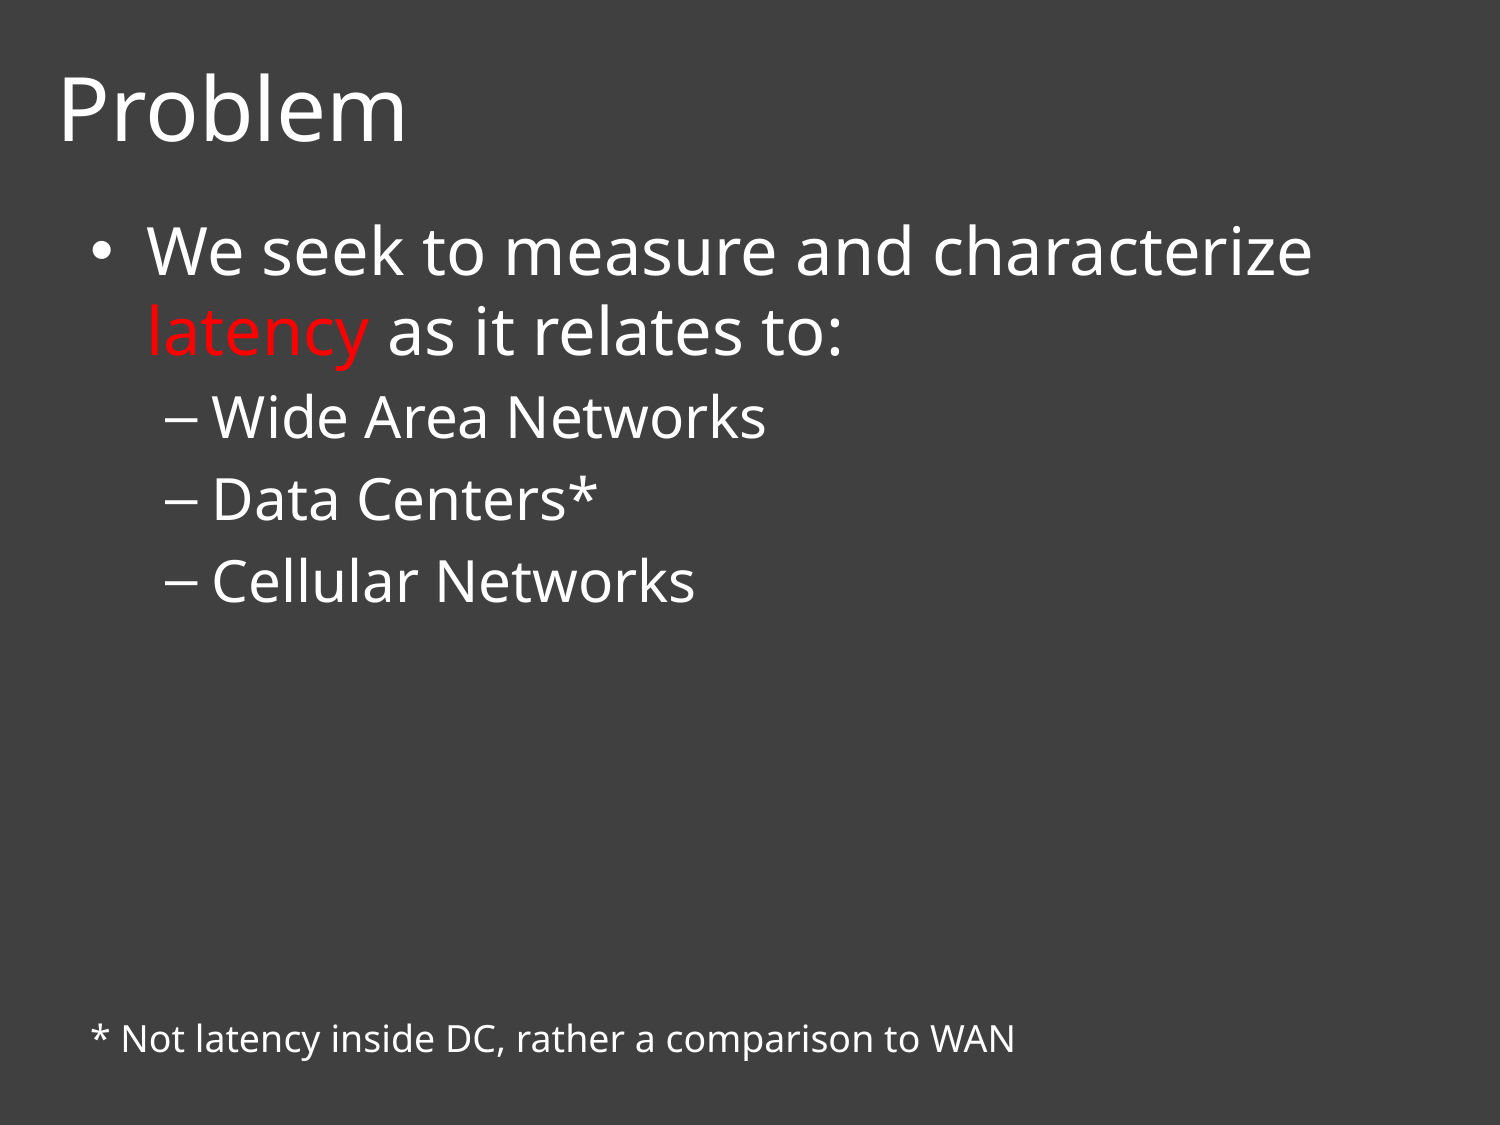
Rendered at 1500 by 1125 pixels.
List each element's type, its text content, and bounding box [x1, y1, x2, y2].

text_box * Not latency inside DC, rather a comparison to WAN [74, 1007, 1425, 1083]
text_box Problem [41, 45, 1500, 168]
list We seek to measure and characterize latency as it relates to: Wide Area Networks Data Centers* Cellular Networks [75, 201, 1425, 1005]
